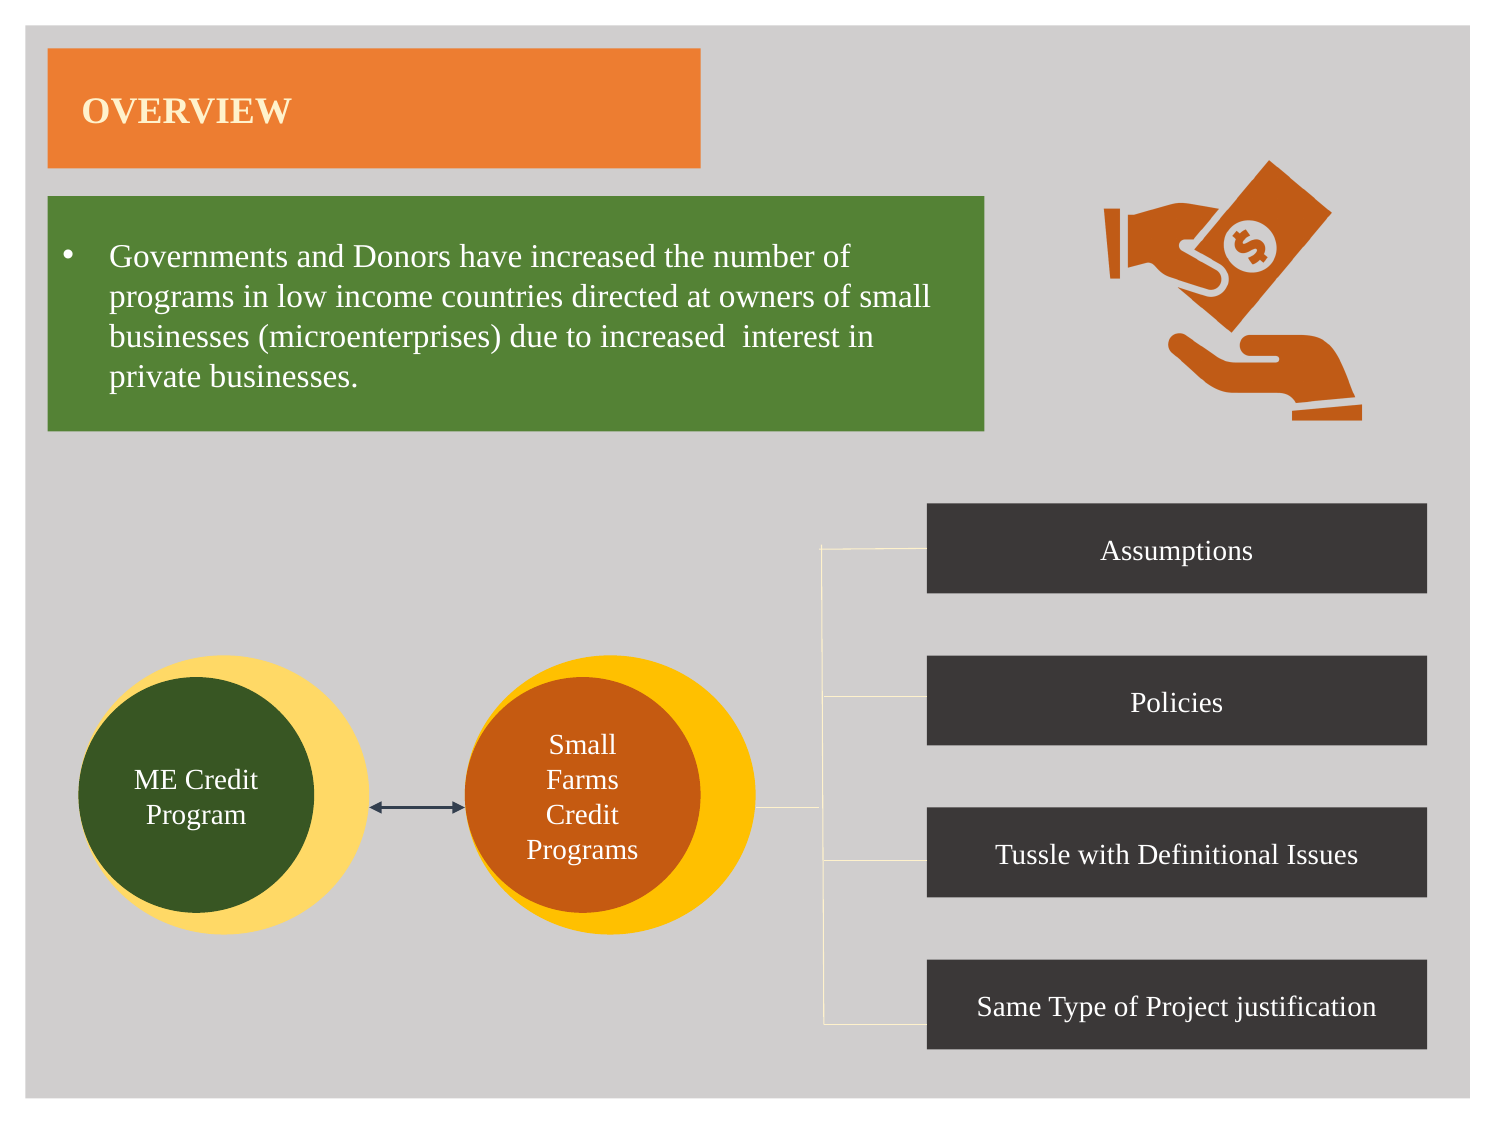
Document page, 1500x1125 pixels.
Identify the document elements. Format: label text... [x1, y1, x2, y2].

text_box Small Farms Credit Programs [463, 676, 702, 914]
text_box OVERVIEW [47, 47, 702, 169]
text_box Tussle with Definitional Issues [926, 806, 1428, 898]
text_box [24, 24, 1471, 1099]
text_box Governments and Donors have increased the number of programs in low income countries directed at owners of small businesses (microenterprises) due to increased interest in private businesses. [47, 195, 985, 432]
text_box [83, 654, 371, 936]
text_box ME Credit Program [77, 676, 316, 914]
text_box Assumptions [926, 502, 1428, 594]
text_box Same Type of Project justification [926, 958, 1428, 1051]
picture [1075, 137, 1379, 442]
text_box [468, 654, 757, 936]
text_box Policies [926, 654, 1428, 746]
